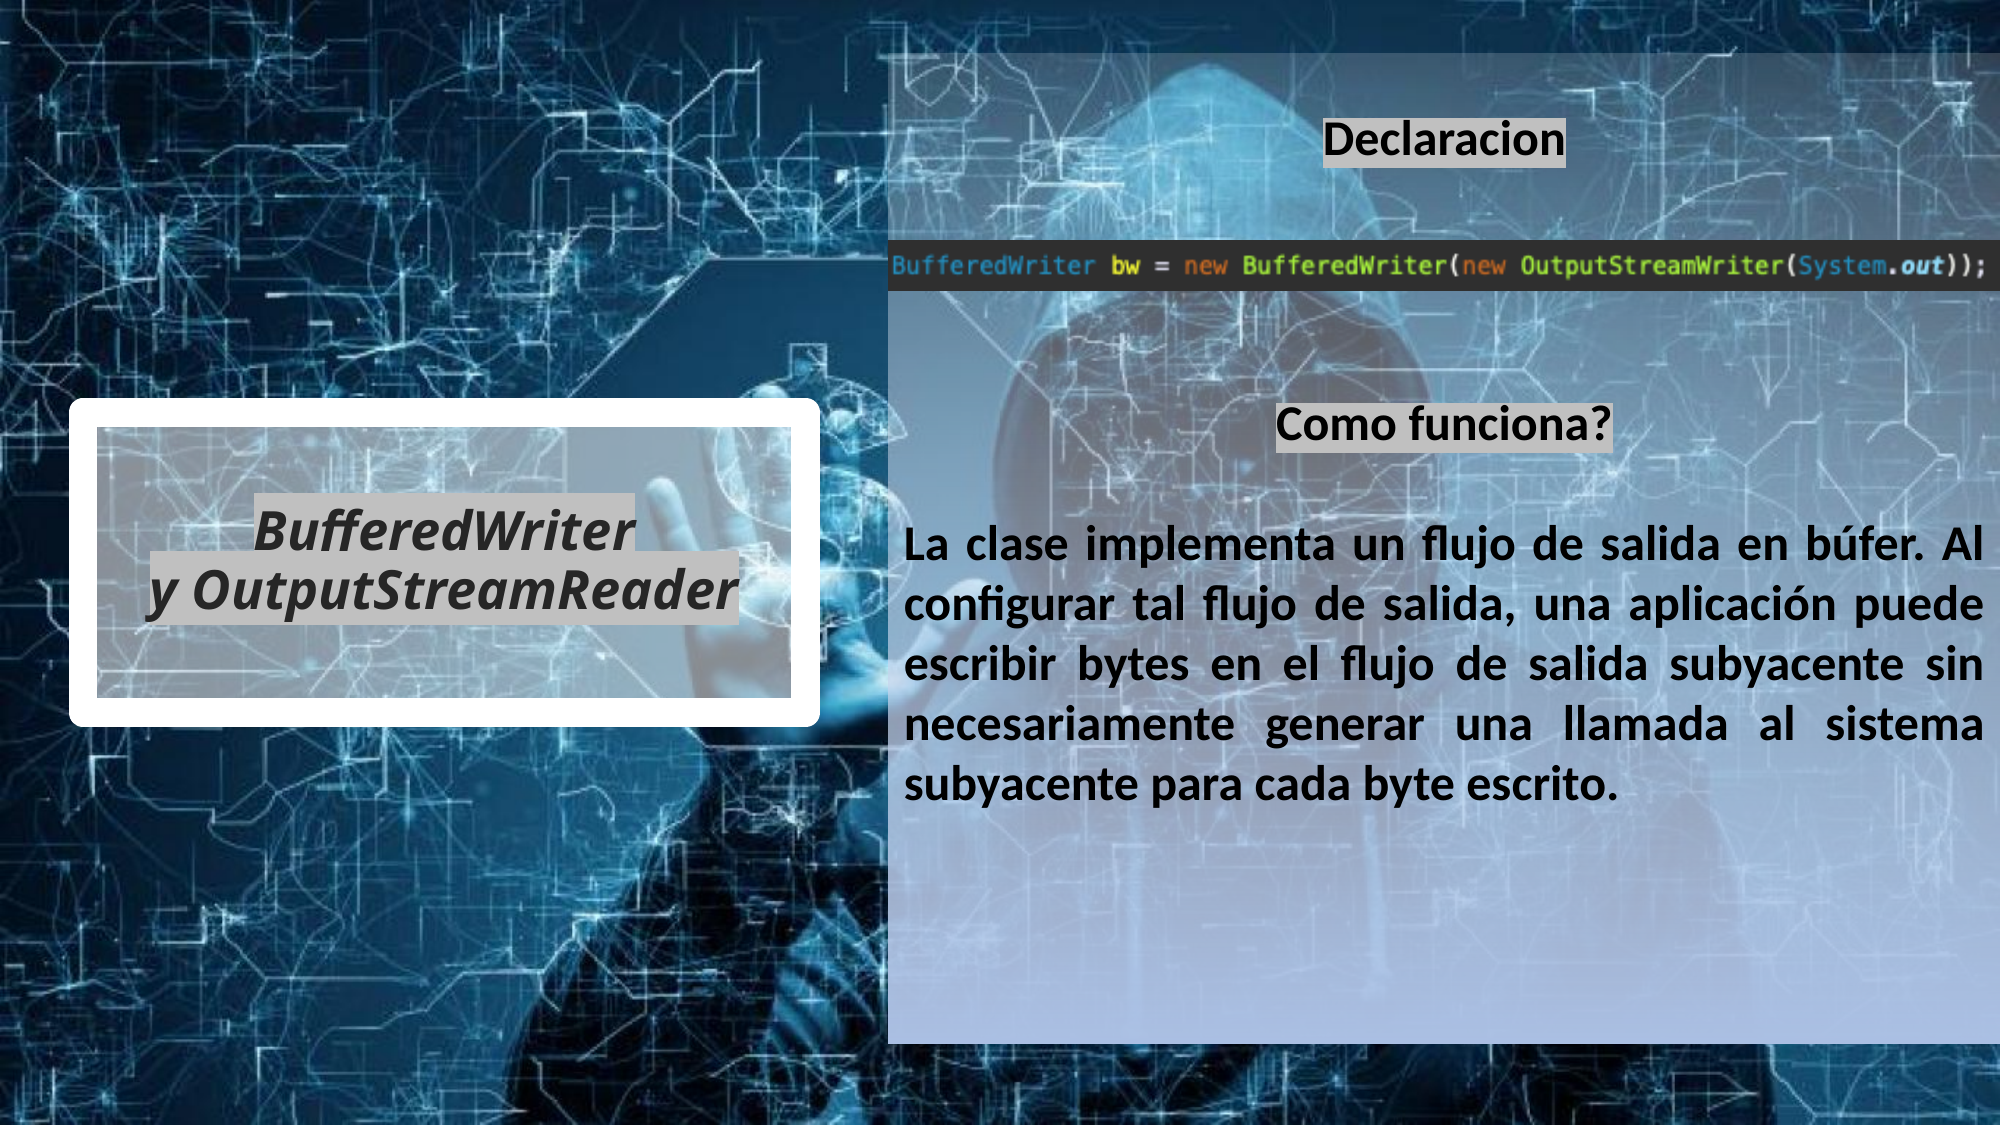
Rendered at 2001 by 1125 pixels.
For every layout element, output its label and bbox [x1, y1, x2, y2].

list [0, 0, 2000, 1125]
picture [888, 240, 2000, 291]
